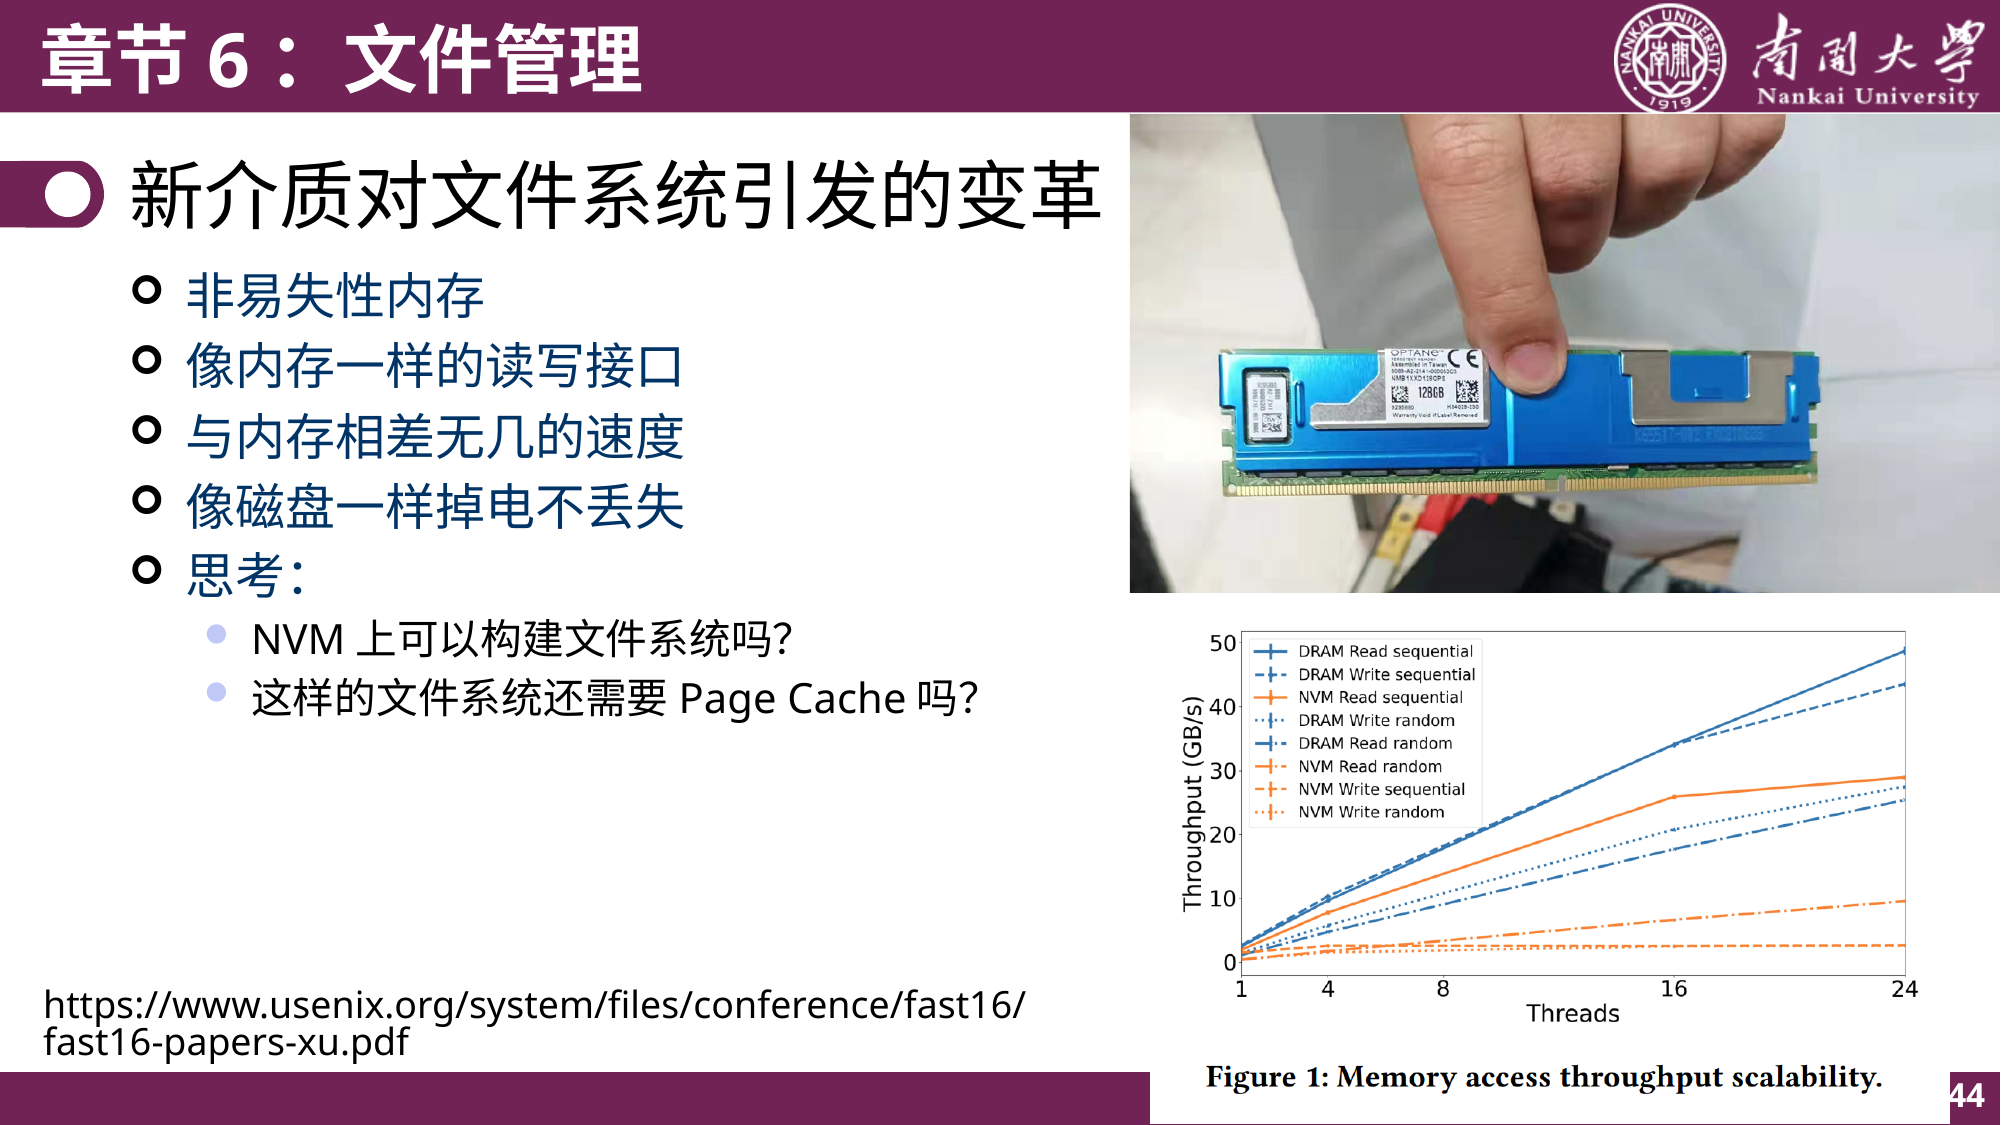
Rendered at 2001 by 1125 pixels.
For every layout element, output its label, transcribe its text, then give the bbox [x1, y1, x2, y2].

picture [1129, 2, 2001, 593]
text_box https://www.usenix.org/system/files/conference/fast16/fast16-papers-xu.pdf [28, 982, 1105, 1070]
title 新介质对文件系统引发的变革 [114, 143, 1124, 255]
list 非易失性内存 像内存一样的读写接口 与内存相差无几的速度 像磁盘一样掉电不丢失 思考： NVM上可以构建文件系统吗？ 这样的文件系统还需要Page Cache吗？ [114, 257, 1148, 972]
picture [1150, 602, 1950, 1125]
slide_number 44 [1955, 1070, 2000, 1124]
